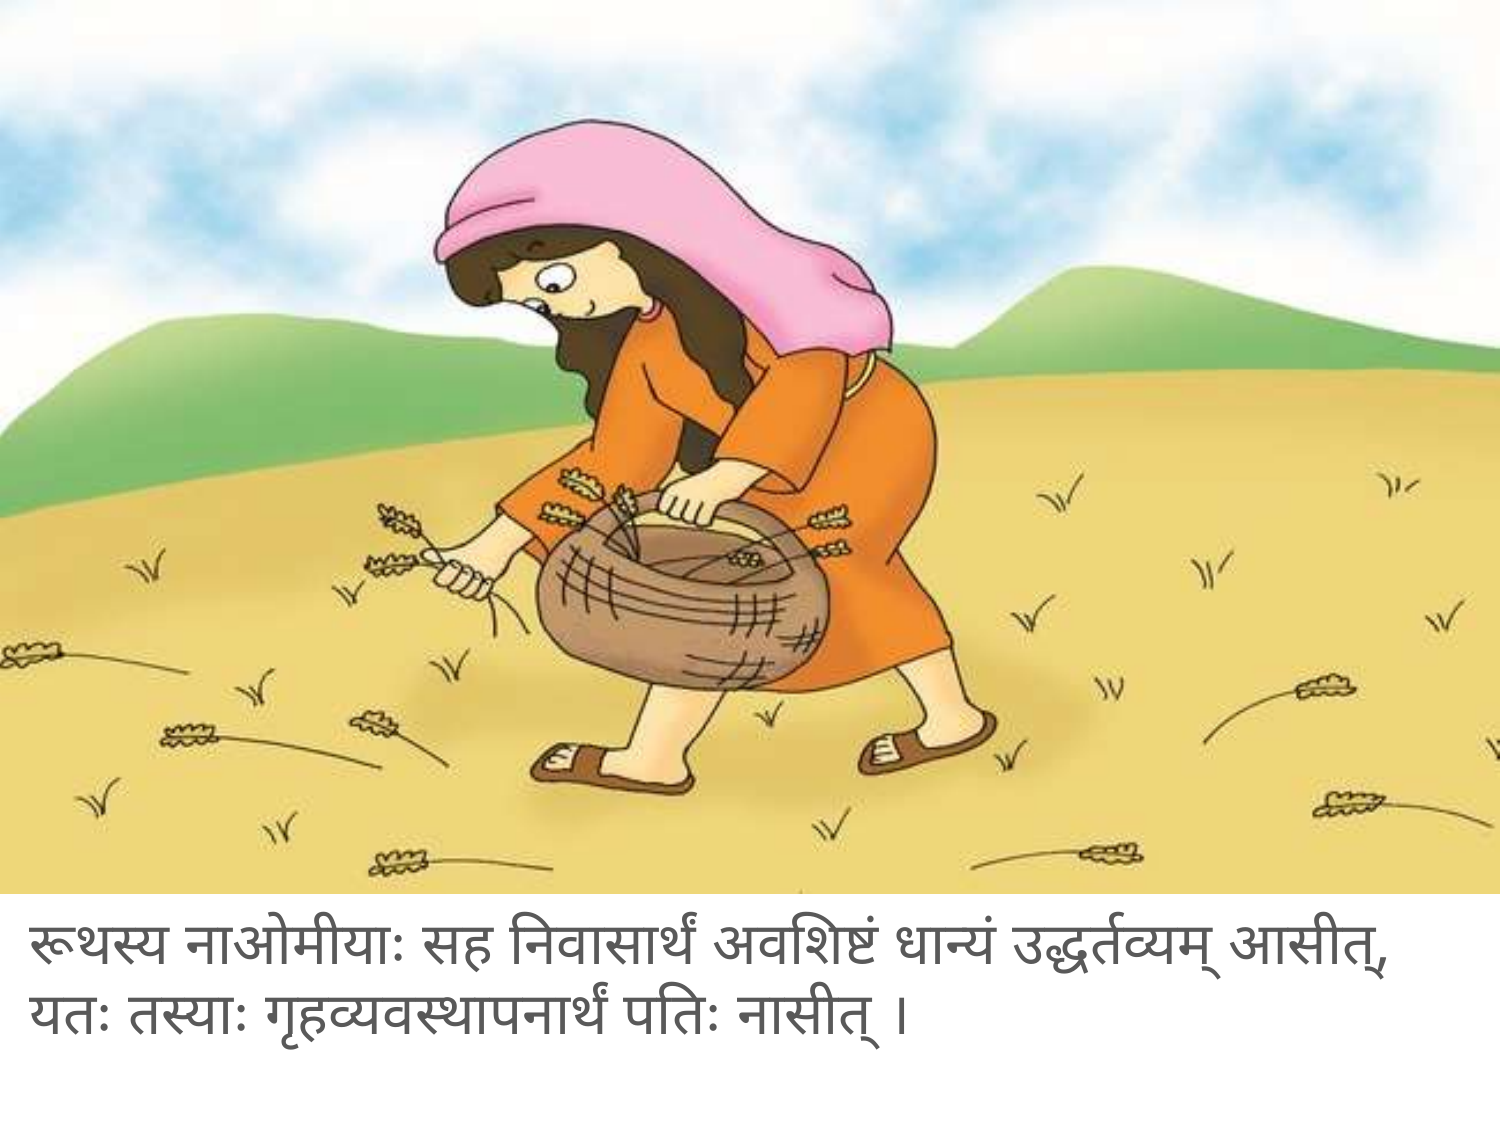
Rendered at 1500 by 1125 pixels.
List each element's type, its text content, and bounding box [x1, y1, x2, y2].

text_box रूथस्य नाओमीयाः सह निवासार्थं अवशिष्टं धान्यं उद्धर्तव्यम् आसीत्, यतः तस्याः गृहव्यवस्थापनार्थं पतिः नासीत् । [14, 902, 1486, 1054]
picture [0, 0, 1500, 894]
